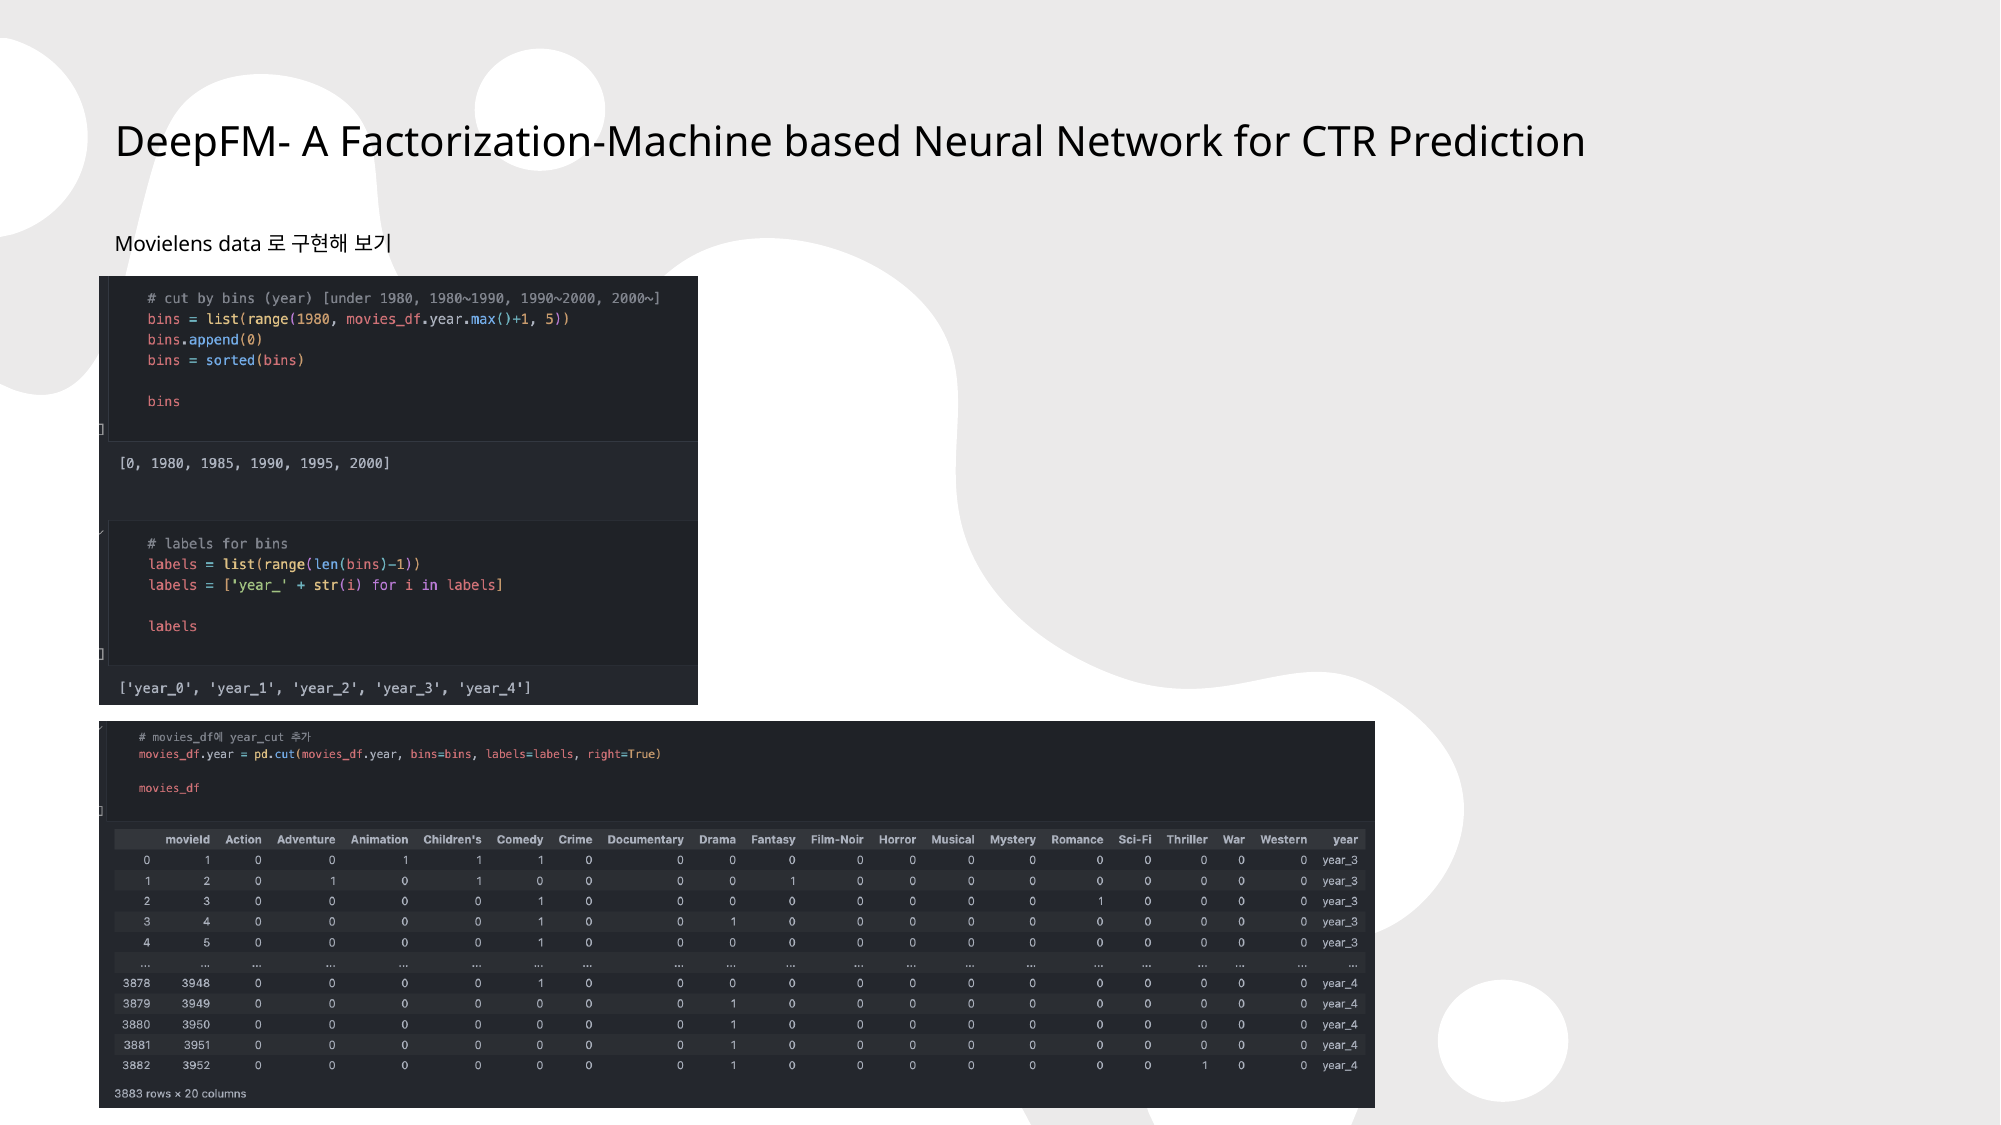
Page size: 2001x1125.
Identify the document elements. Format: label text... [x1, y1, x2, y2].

title DeepFM- A Factorization-Machine based Neural Network for CTR Prediction [99, 91, 1900, 188]
picture [99, 276, 698, 705]
text_box Movielens data로 구현해 보기 [99, 210, 1900, 338]
picture [99, 721, 1375, 1108]
